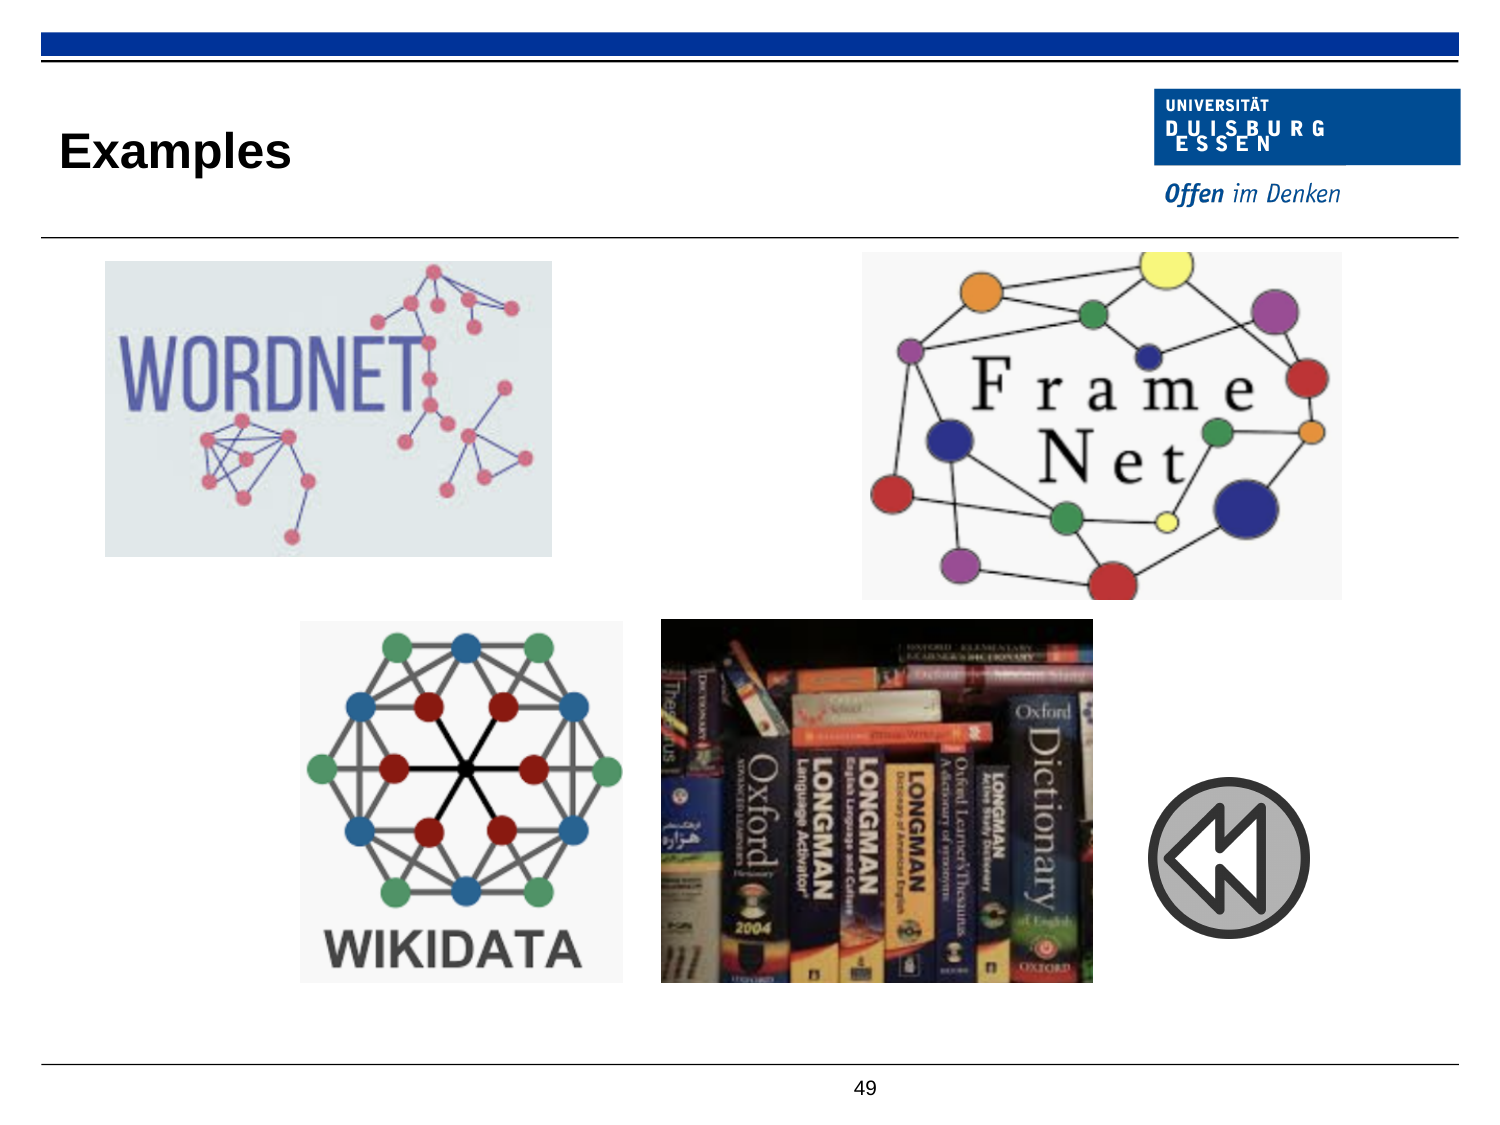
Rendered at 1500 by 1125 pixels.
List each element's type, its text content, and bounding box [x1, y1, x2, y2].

picture [299, 621, 624, 983]
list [661, 619, 1093, 983]
title Examples [58, 79, 1126, 218]
picture [1148, 777, 1310, 939]
picture [862, 251, 1342, 601]
picture [1154, 80, 1461, 213]
picture [105, 260, 552, 558]
